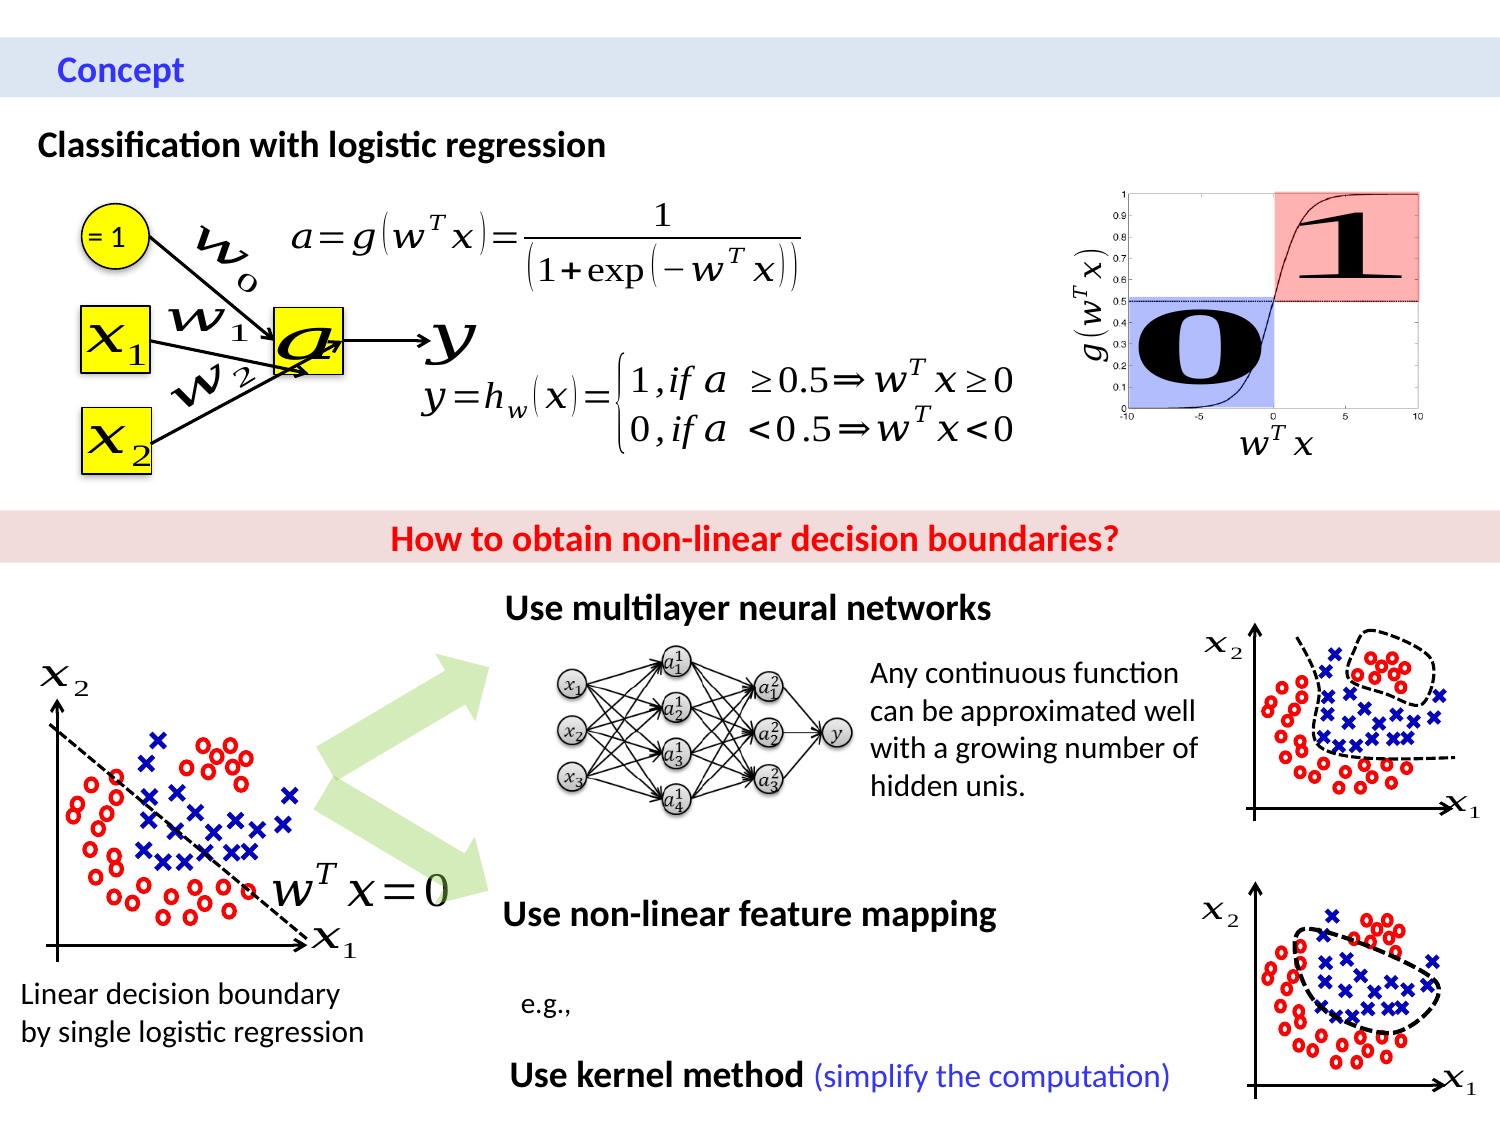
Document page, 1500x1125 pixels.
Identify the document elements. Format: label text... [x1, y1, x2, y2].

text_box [1200, 622, 1483, 823]
text_box Concept [0, 37, 1500, 98]
text_box Use non-linear feature mapping [478, 881, 1022, 942]
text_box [1068, 174, 1453, 465]
text_box Any continuous function can be approximated well with a growing number of hidden unis. [860, 645, 1195, 810]
text_box [0, 508, 5, 565]
text_box How to obtain non-linear decision boundaries? [5, 506, 1500, 566]
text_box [1198, 881, 1479, 1100]
text_box Classification with logistic regression [23, 112, 1317, 172]
text_box [456, 834, 491, 901]
text_box Use multilayer neural networks [490, 575, 1159, 636]
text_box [49, 203, 432, 474]
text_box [36, 652, 451, 964]
picture [548, 642, 857, 824]
text_box [455, 656, 492, 724]
text_box Linear decision boundary by single logistic regression [5, 965, 393, 1056]
text_box Use kernel method (simplify the computation) [494, 1042, 1194, 1103]
